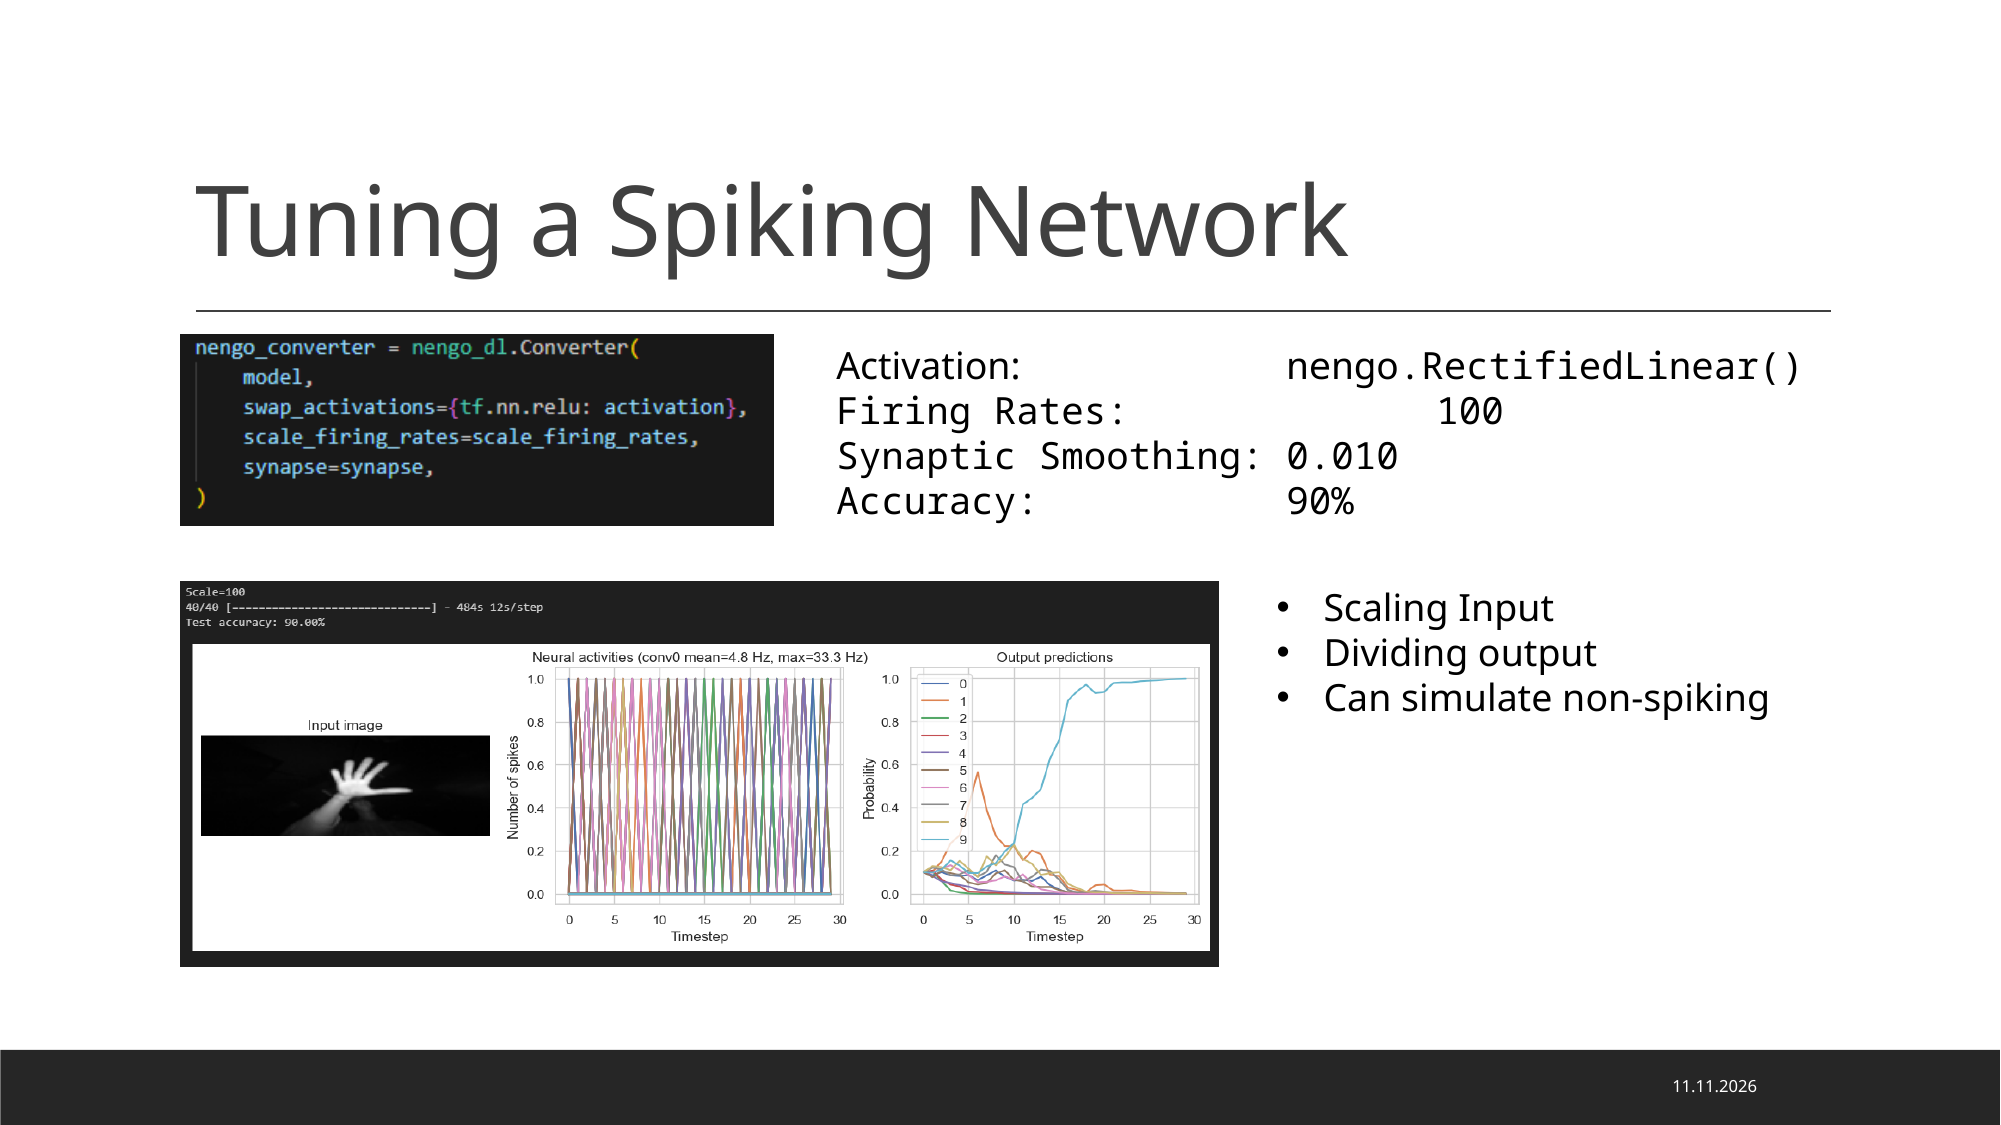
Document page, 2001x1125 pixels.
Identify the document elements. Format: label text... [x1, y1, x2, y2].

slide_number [1348, 1057, 1773, 1118]
title Tuning a Spiking Network [180, 47, 1830, 285]
text_box Scaling Input Dividing output Can simulate non-spiking [1261, 576, 1786, 727]
text_box Activation: nengo.RectifiedLinear() Firing Rates: 100 Synaptic Smoothing: 0.010 Accuracy: 90% [821, 334, 1819, 575]
picture [179, 334, 775, 526]
picture [179, 580, 1220, 968]
